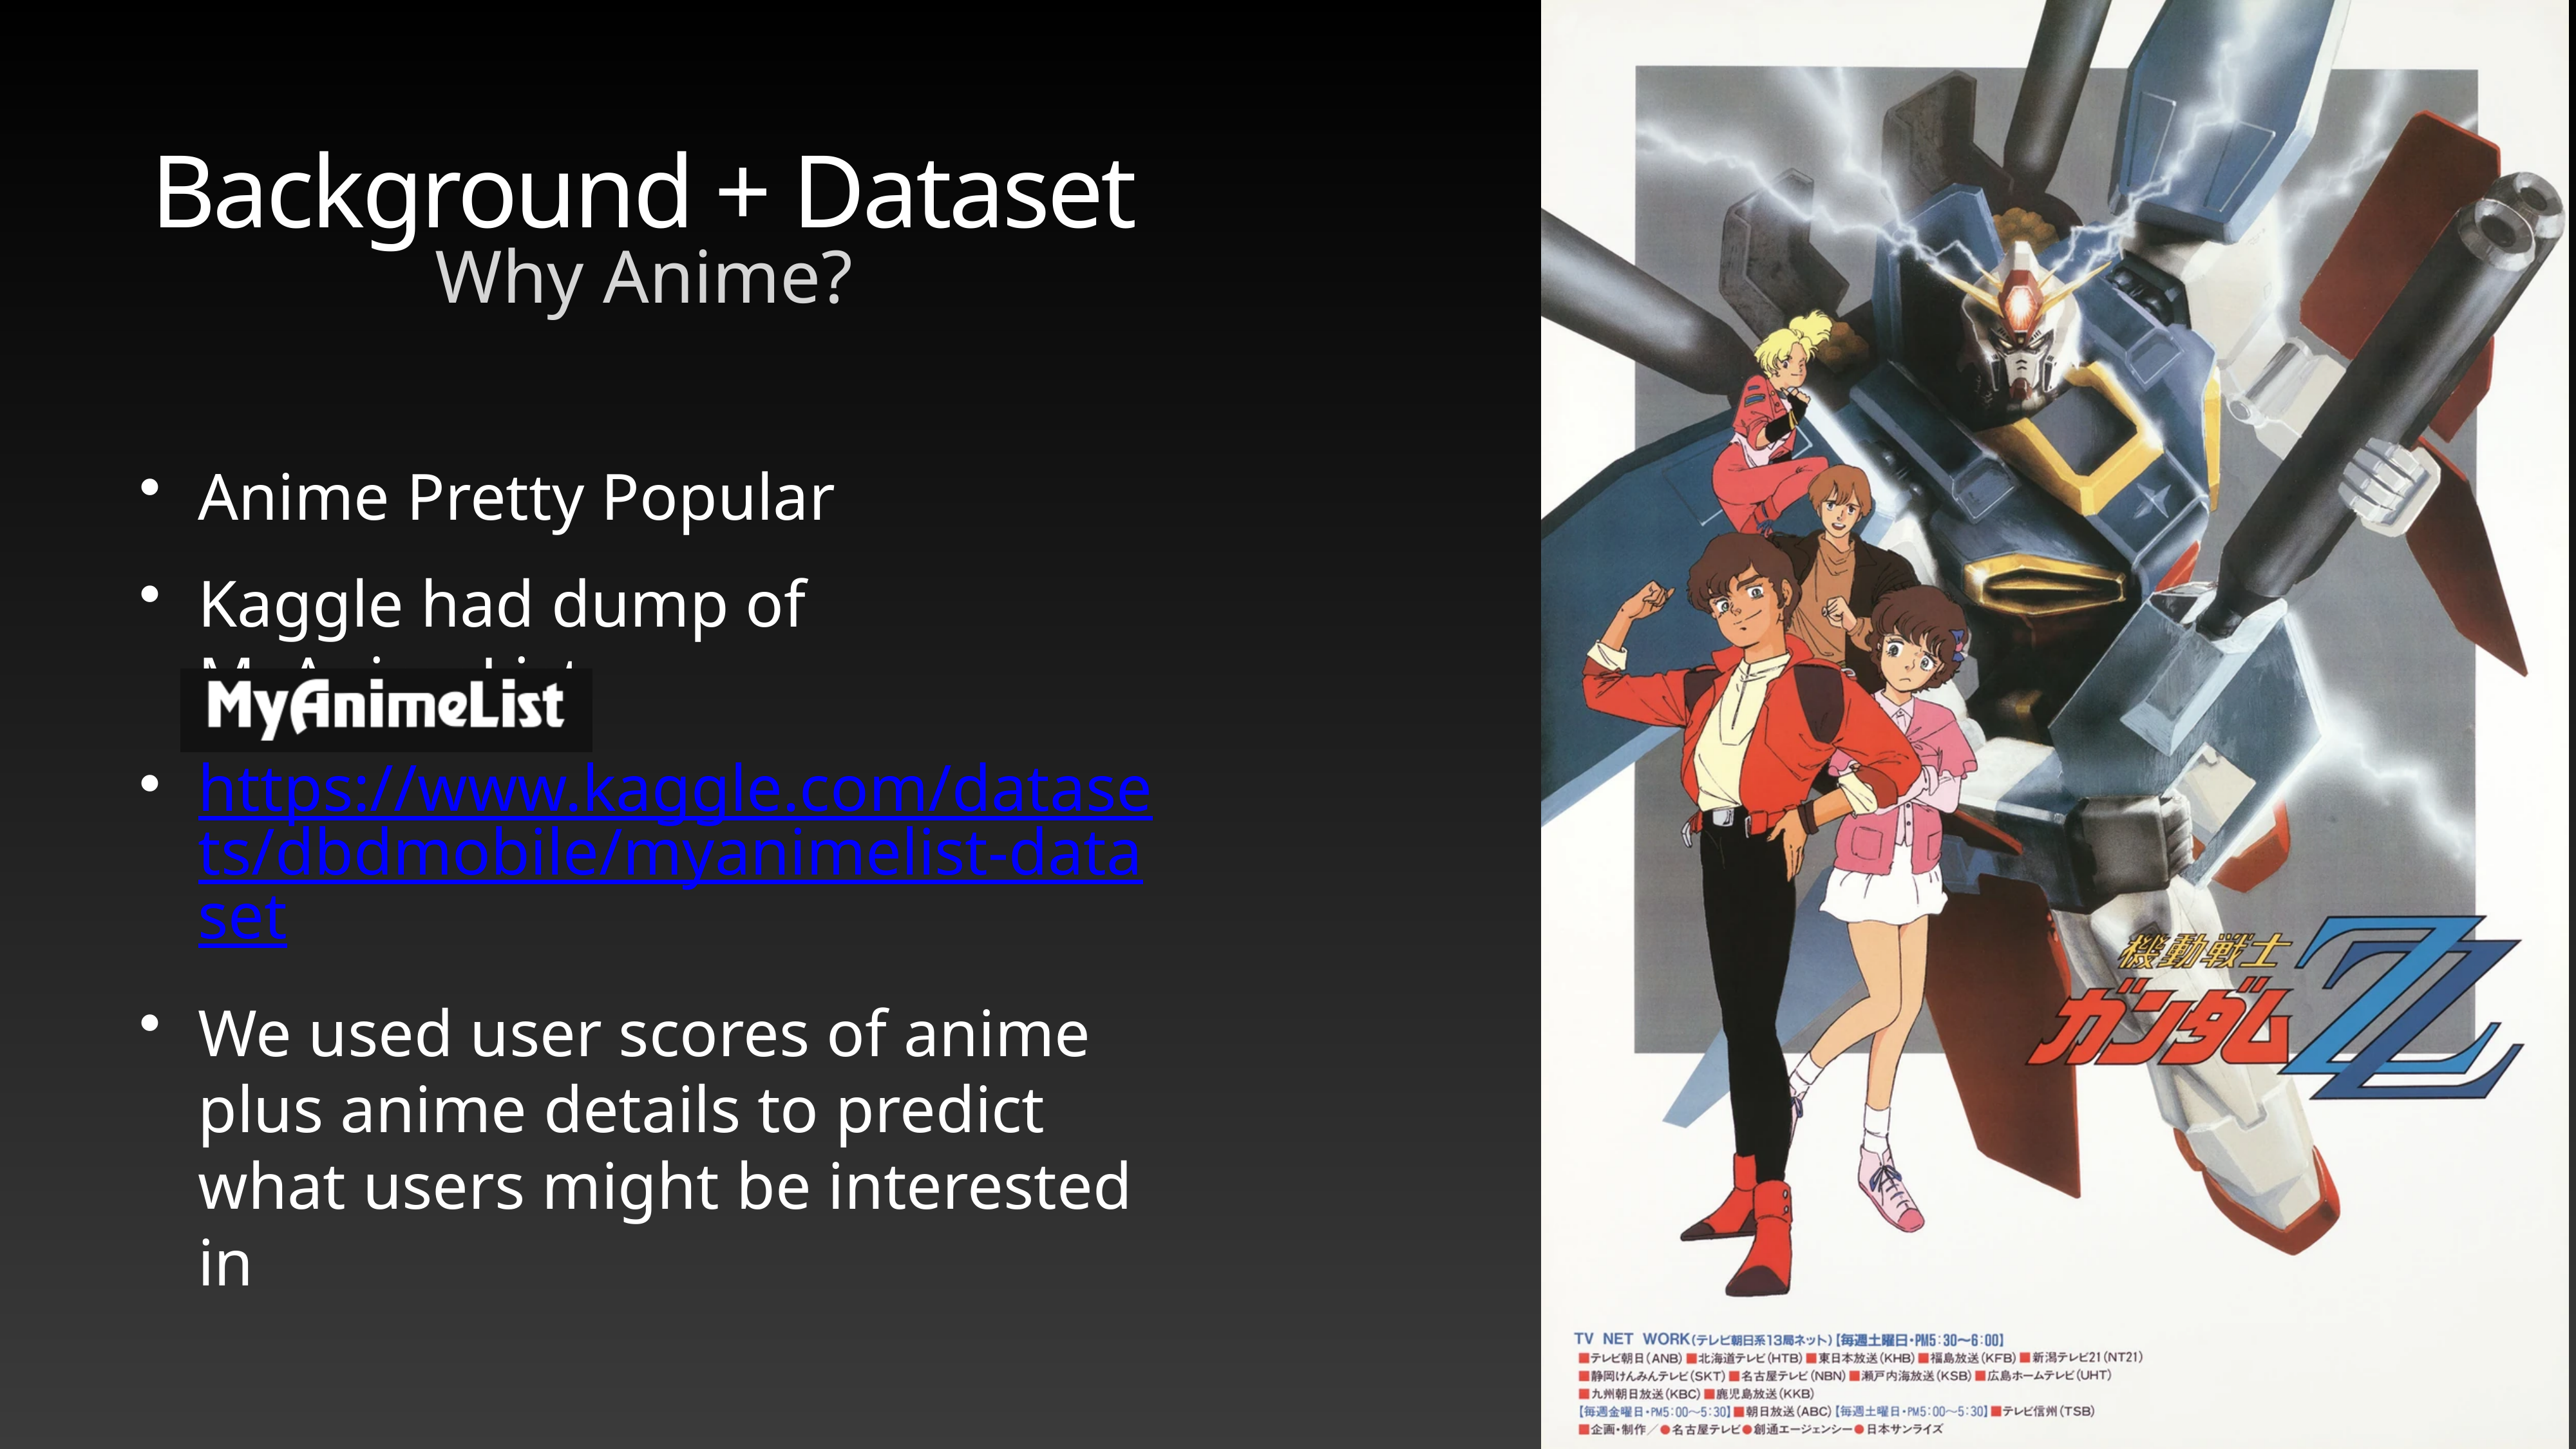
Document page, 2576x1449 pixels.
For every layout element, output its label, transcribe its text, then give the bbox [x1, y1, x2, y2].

list Anime Pretty Popular Kaggle had dump of MyAnimeList https://www.kaggle.com/datasets/dbdmobile/myanimelist-dataset We used user scores of anime plus anime details to predict what users might be interested in [133, 450, 1162, 1403]
list Why Anime? [133, 225, 1155, 334]
picture [1540, 0, 2570, 1449]
title Background + Dataset [133, 88, 1155, 225]
picture [180, 668, 593, 753]
